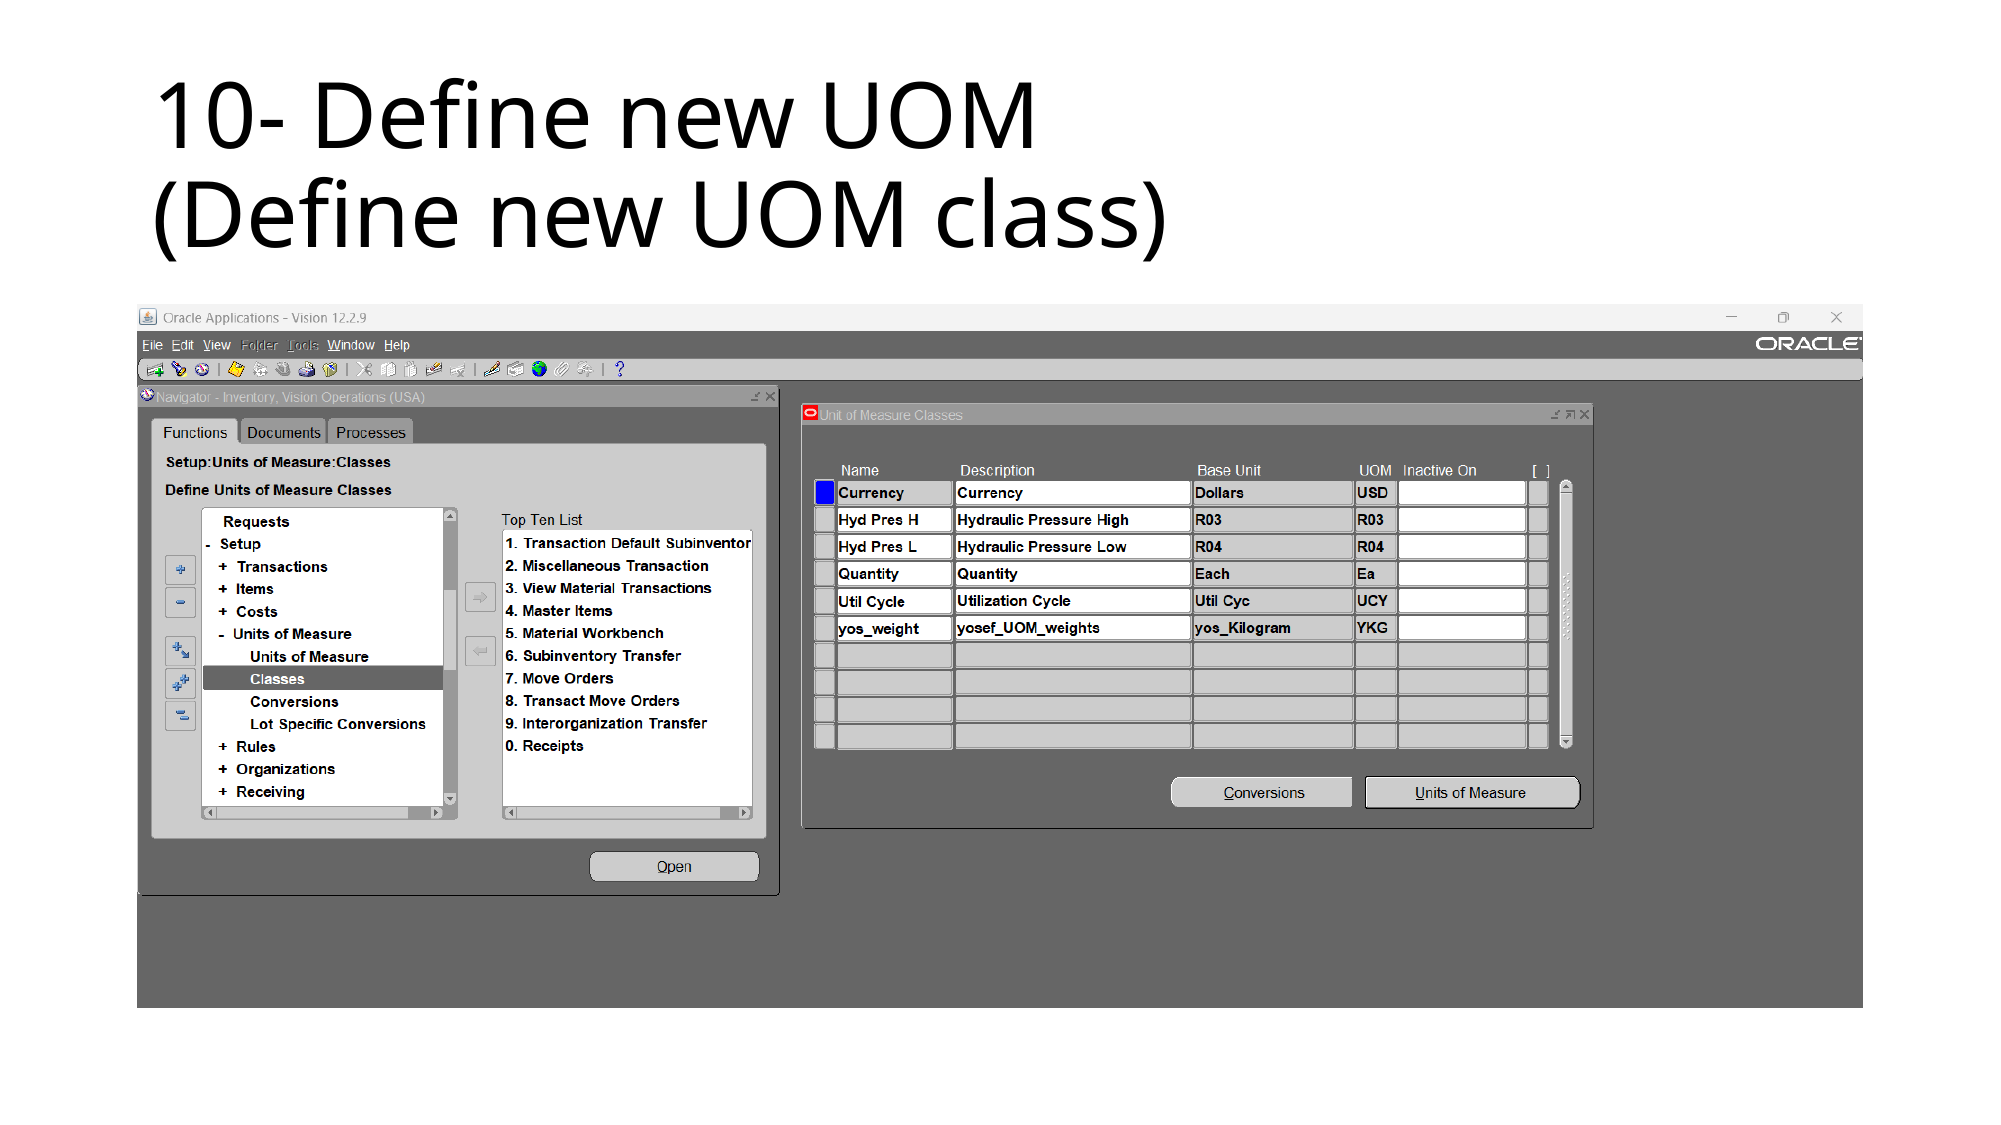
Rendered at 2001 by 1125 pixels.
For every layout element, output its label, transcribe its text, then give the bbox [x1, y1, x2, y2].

title 10- Define new UOM (Define new UOM class) [137, 59, 1863, 278]
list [137, 304, 1863, 1008]
